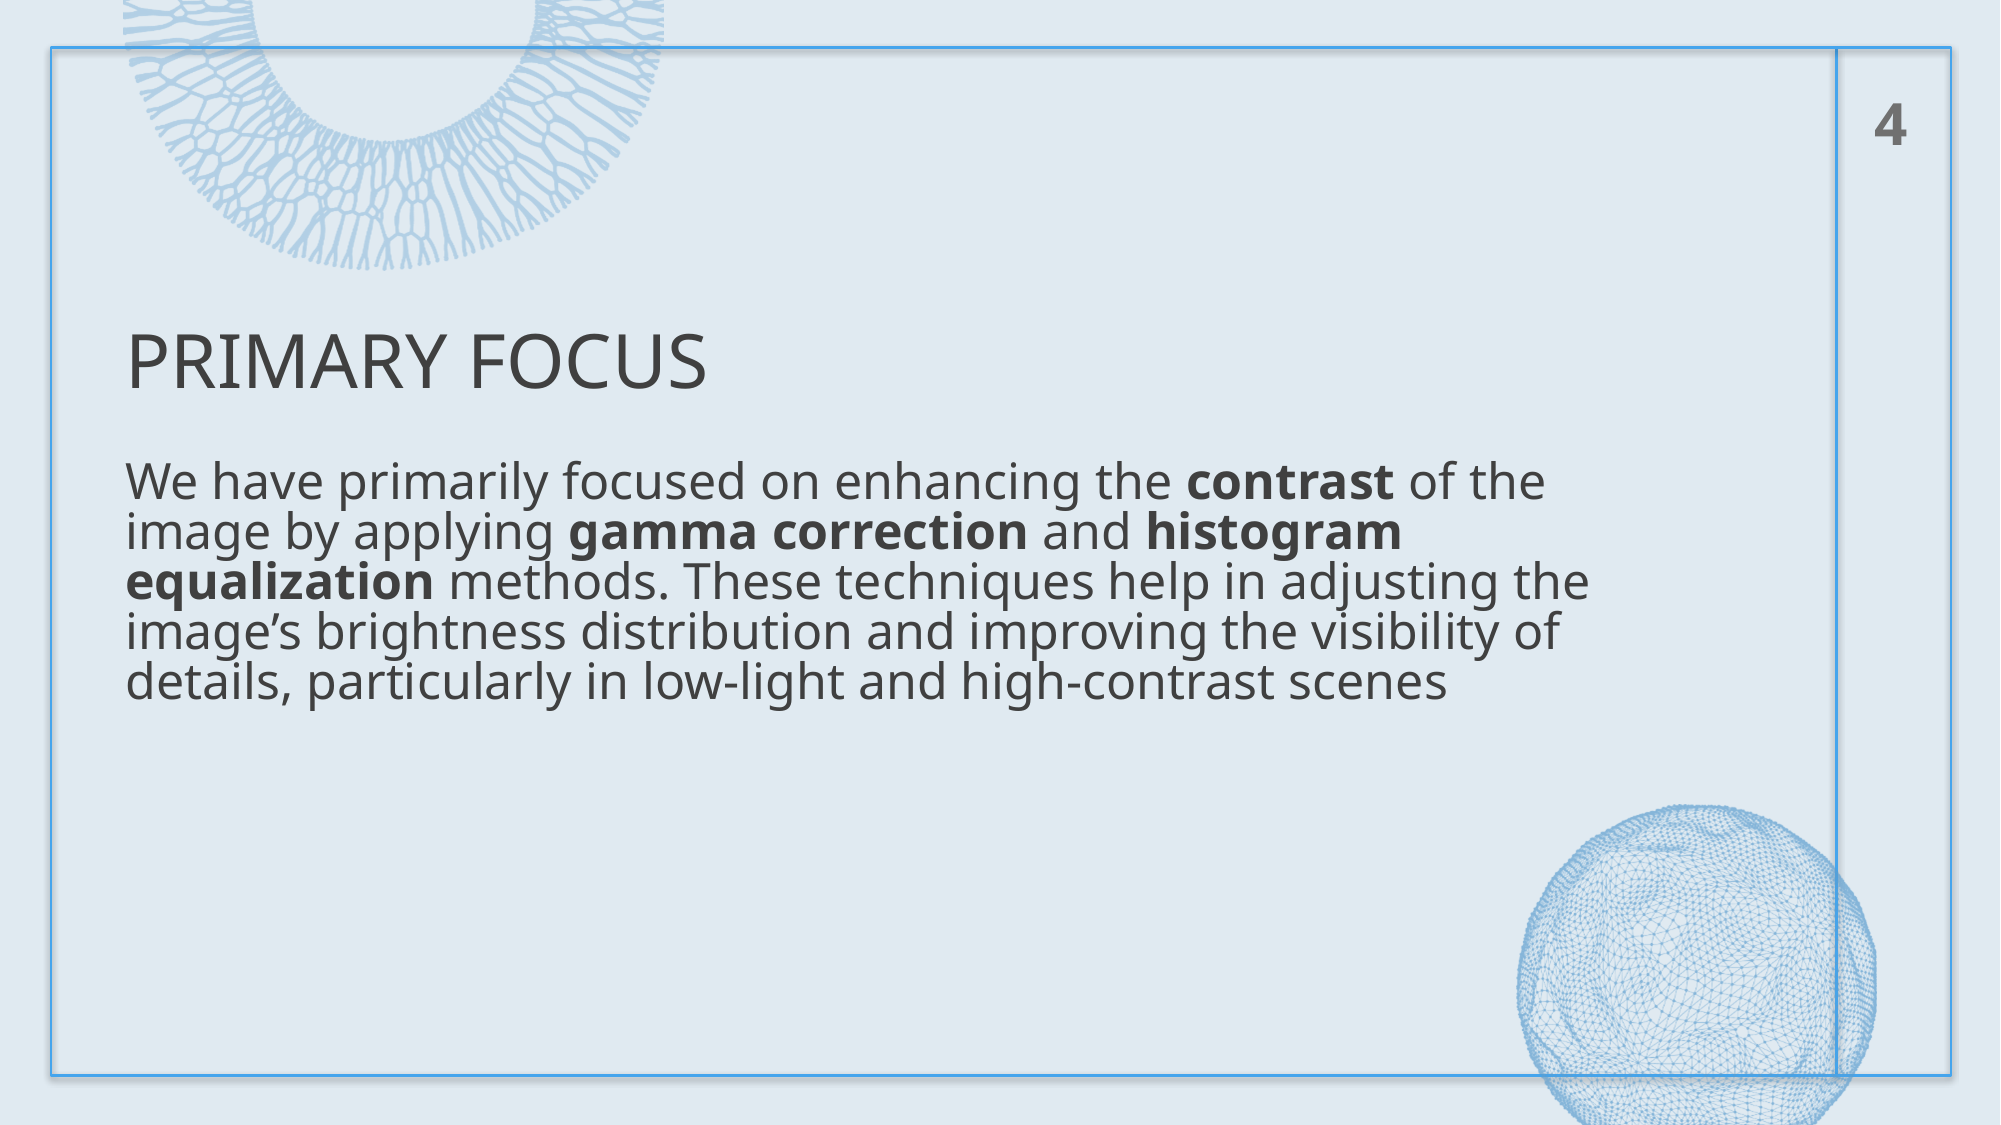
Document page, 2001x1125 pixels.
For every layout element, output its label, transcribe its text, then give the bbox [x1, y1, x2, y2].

slide_number 4 [1822, 48, 1961, 175]
title Primary FOCUS [110, 140, 1638, 412]
picture [123, 0, 1877, 1125]
list We have primarily focused on enhancing the contrast of the image by applying gamma correction and histogram equalization methods. These techniques help in adjusting the image’s brightness distribution and improving the visibility of details, particularly in low-light and high-contrast scenes [110, 451, 1638, 1060]
